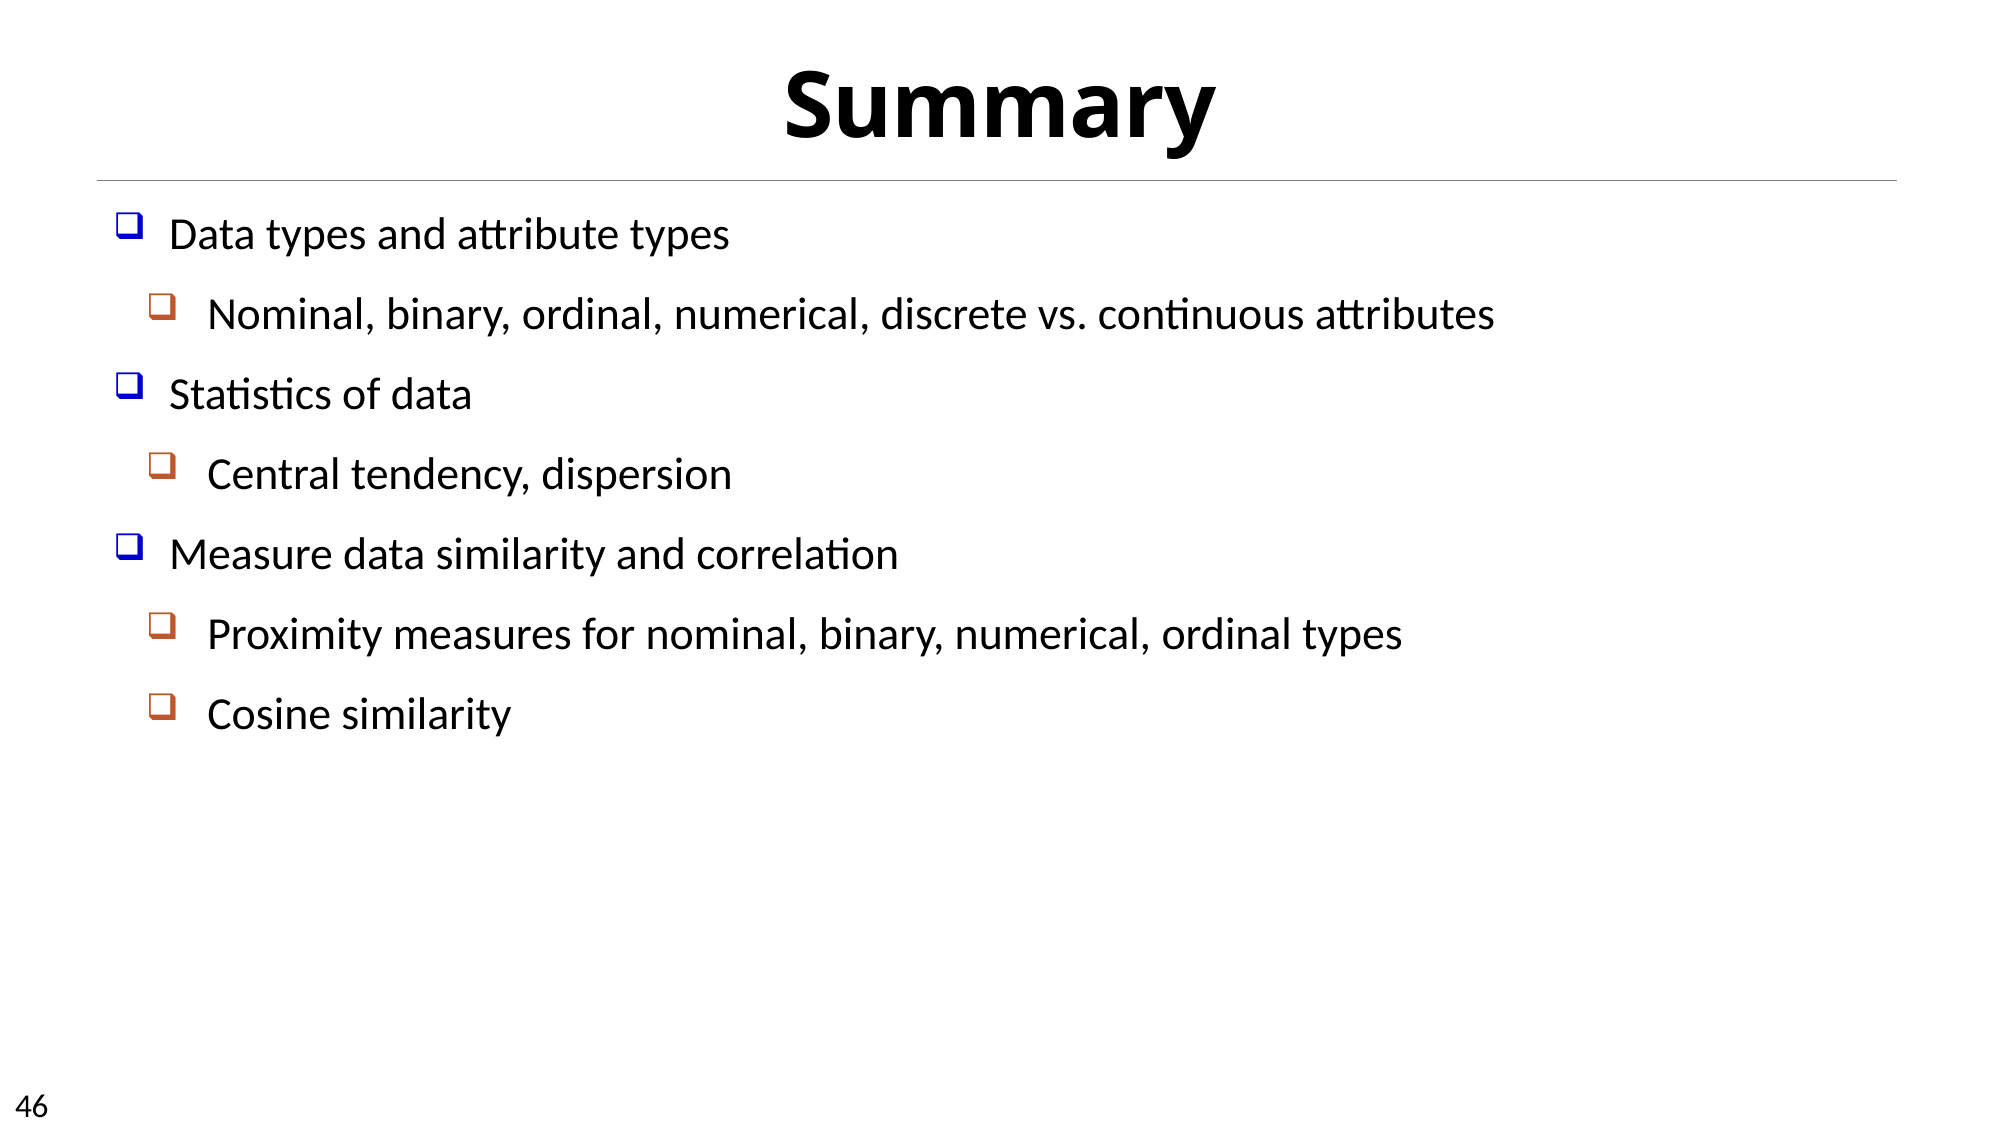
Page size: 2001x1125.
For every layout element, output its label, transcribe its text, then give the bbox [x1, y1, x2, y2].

title Summary [425, 66, 1575, 154]
list Data types and attribute types Nominal, binary, ordinal, numerical, discrete vs. continuous attributes Statistics of data Central tendency, dispersion Measure data similarity and correlation Proximity measures for nominal, binary, numerical, ordinal types Cosine similarity [98, 196, 1902, 1114]
